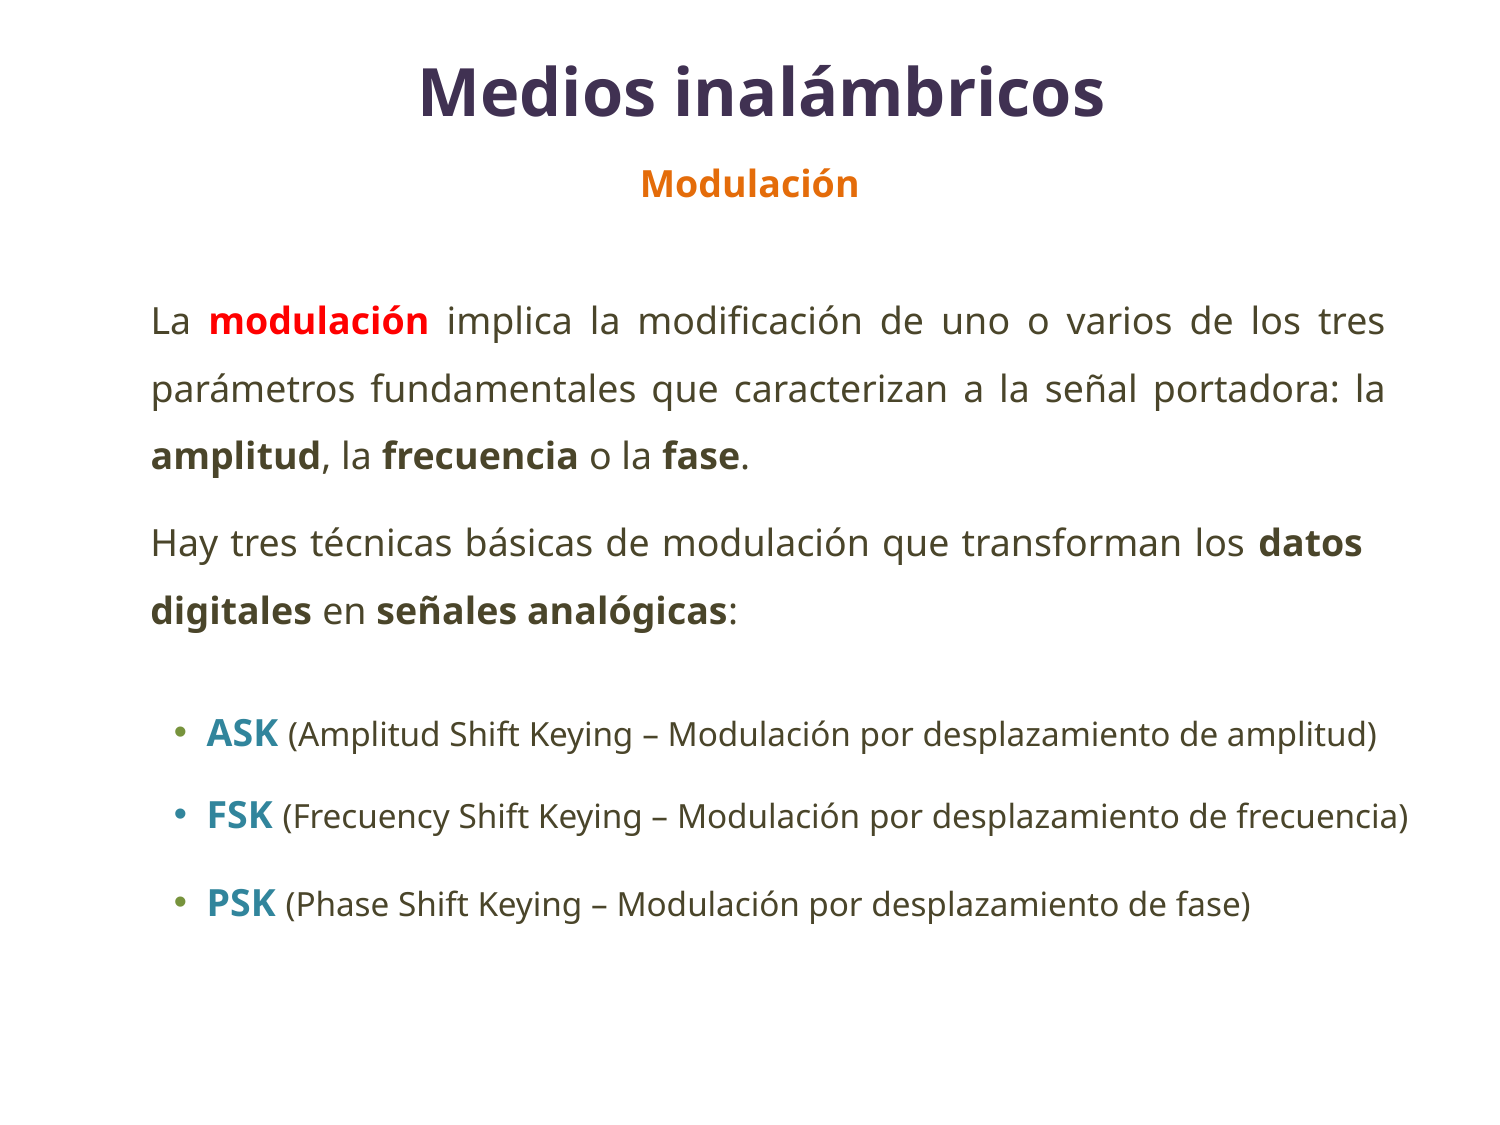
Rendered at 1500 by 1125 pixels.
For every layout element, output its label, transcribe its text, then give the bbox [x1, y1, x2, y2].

text_box Hay tres técnicas básicas de modulación que transforman los datos digitales en señales analógicas: [135, 489, 1378, 640]
text_box FSK (Frecuency Shift Keying – Modulación por desplazamiento de frecuencia) [159, 761, 1437, 844]
text_box PSK (Phase Shift Keying – Modulación por desplazamiento de fase) [159, 848, 1308, 932]
text_box Modulación [330, 183, 1170, 213]
text_box ASK (Amplitud Shift Keying – Modulación por desplazamiento de amplitud) [159, 679, 1425, 761]
text_box Medios inalámbricos [17, 0, 1489, 183]
text_box La modulación implica la modificación de uno o varios de los tres parámetros fundamentales que caracterizan a la señal portadora: la amplitud, la frecuencia o la fase. [135, 267, 1402, 485]
